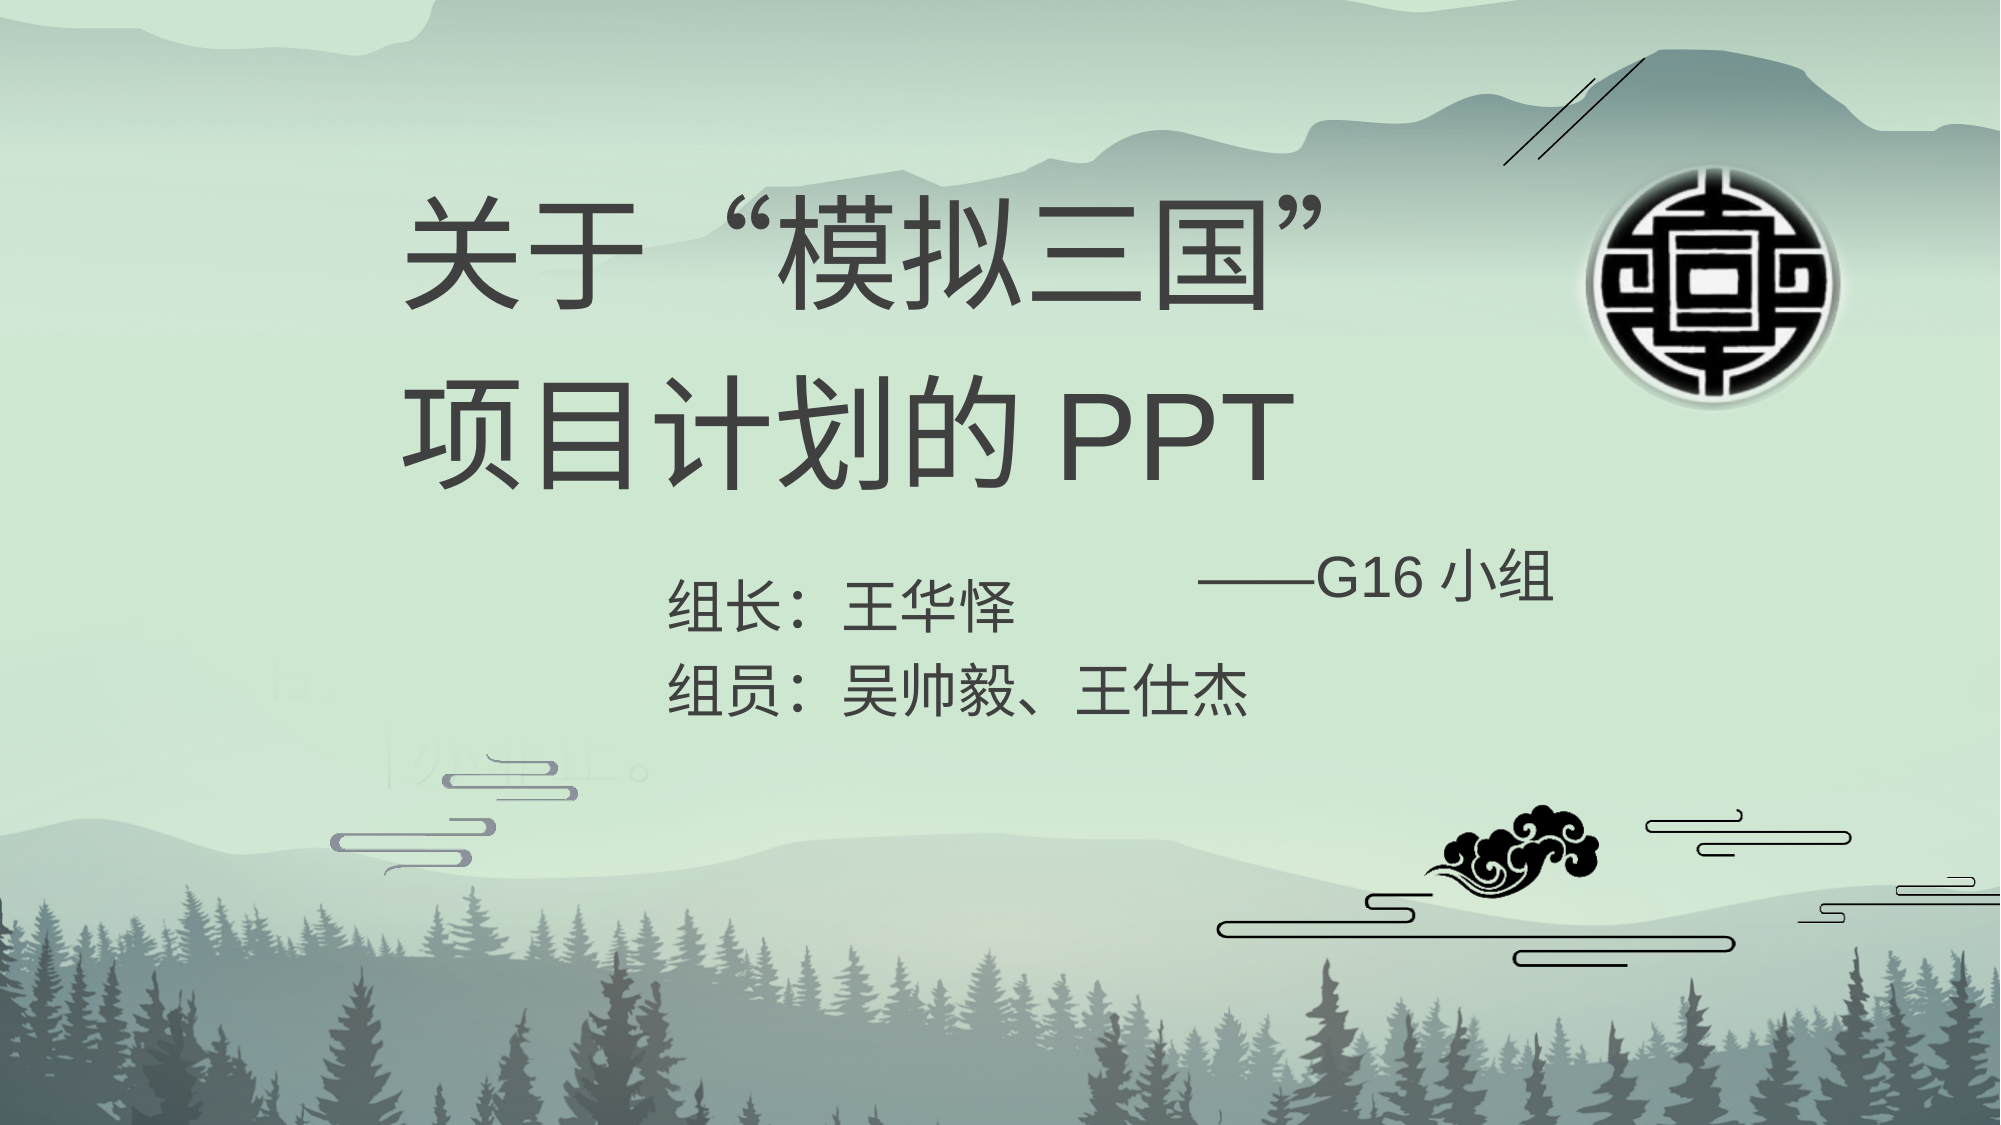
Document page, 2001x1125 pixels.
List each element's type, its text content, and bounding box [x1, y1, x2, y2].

text_box 组长：王华怿 组员：吴帅毅、王仕杰 [652, 549, 1265, 732]
text_box 关于“模拟三国” 项目计划的PPT [384, 138, 1415, 514]
text_box ——G16小组 [1183, 517, 1571, 617]
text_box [1503, 58, 1645, 166]
picture [0, 0, 2000, 1125]
